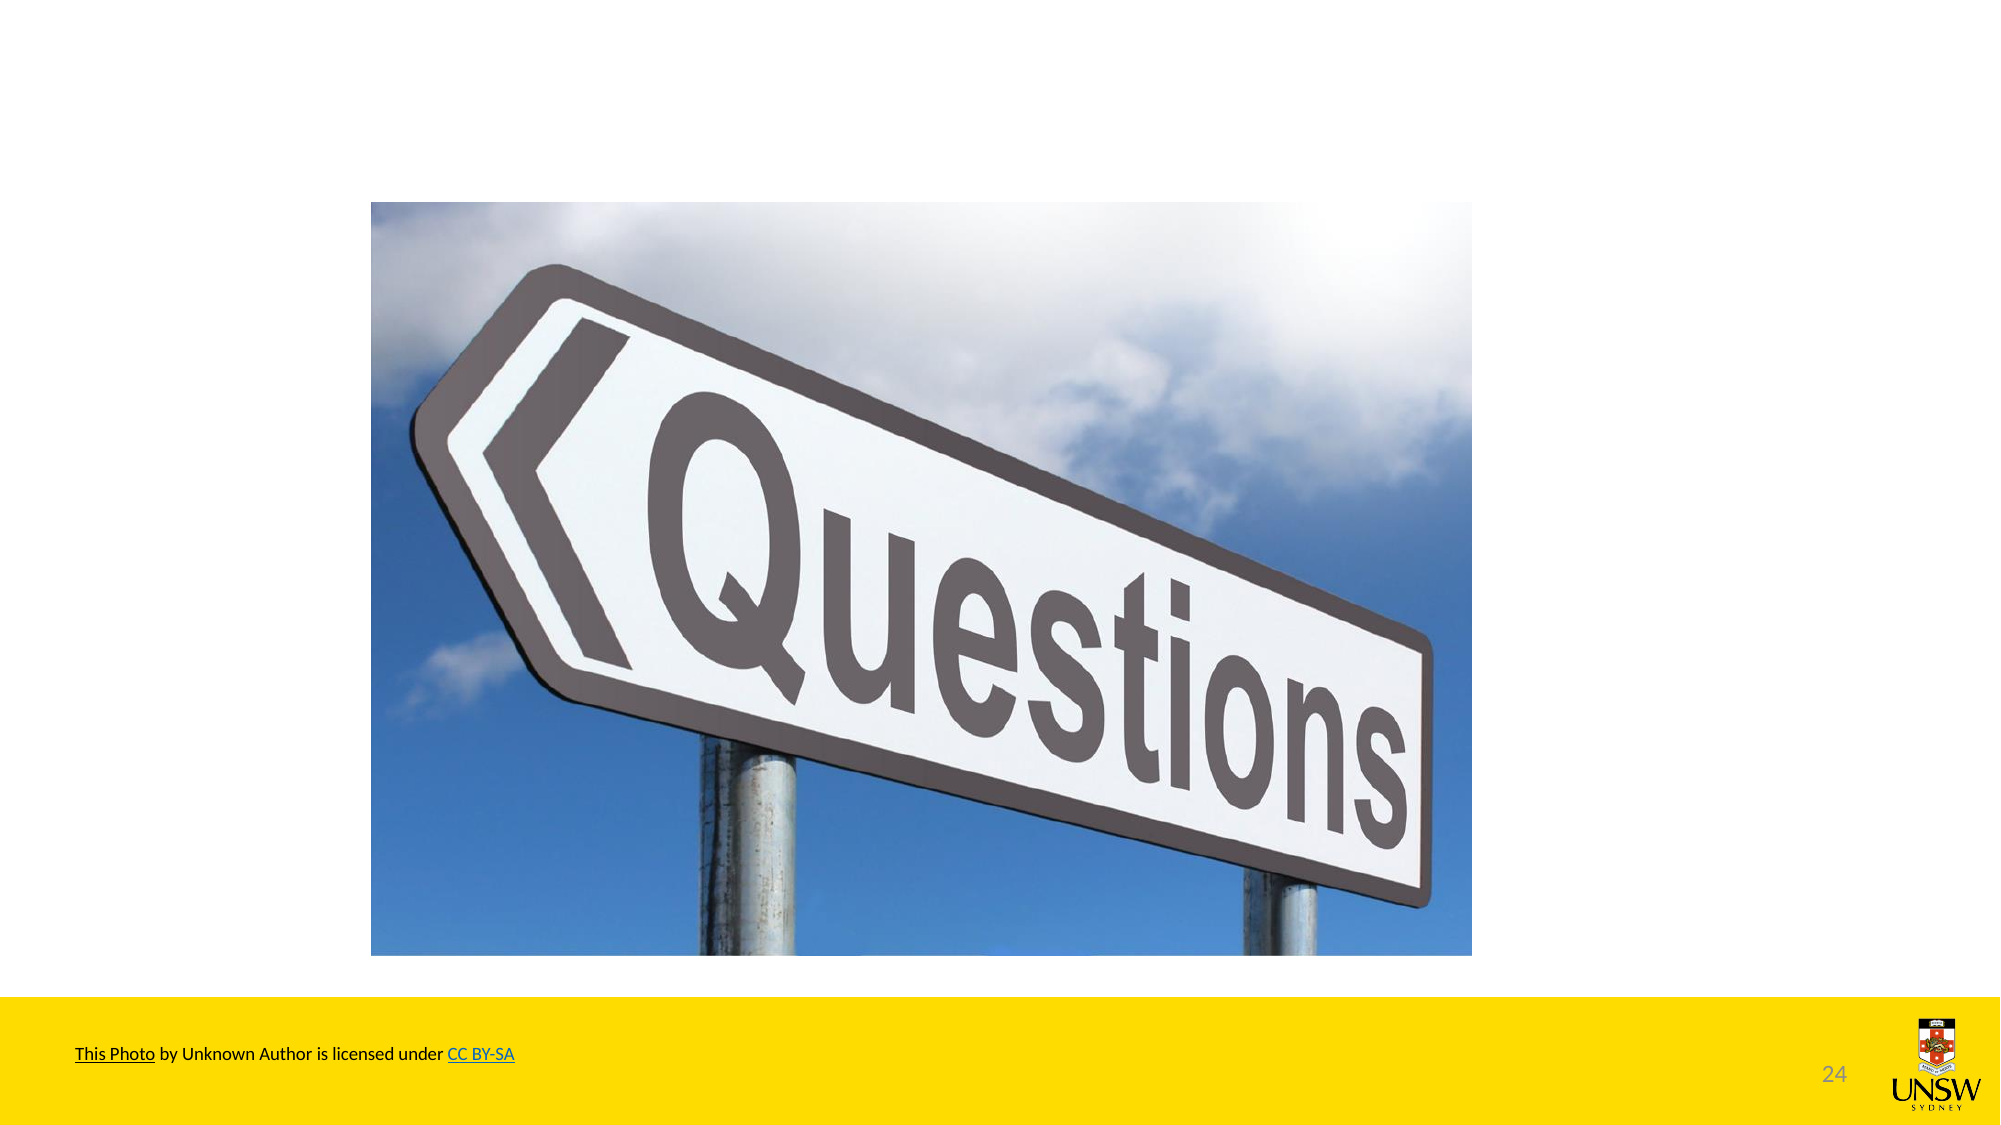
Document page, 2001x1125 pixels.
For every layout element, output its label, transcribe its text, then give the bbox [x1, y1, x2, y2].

slide_number 24 [1412, 1042, 1863, 1103]
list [371, 202, 1472, 956]
picture [1887, 1007, 1986, 1122]
text_box This Photo by Unknown Author is licensed under CC BY-SA [60, 1034, 1161, 1072]
